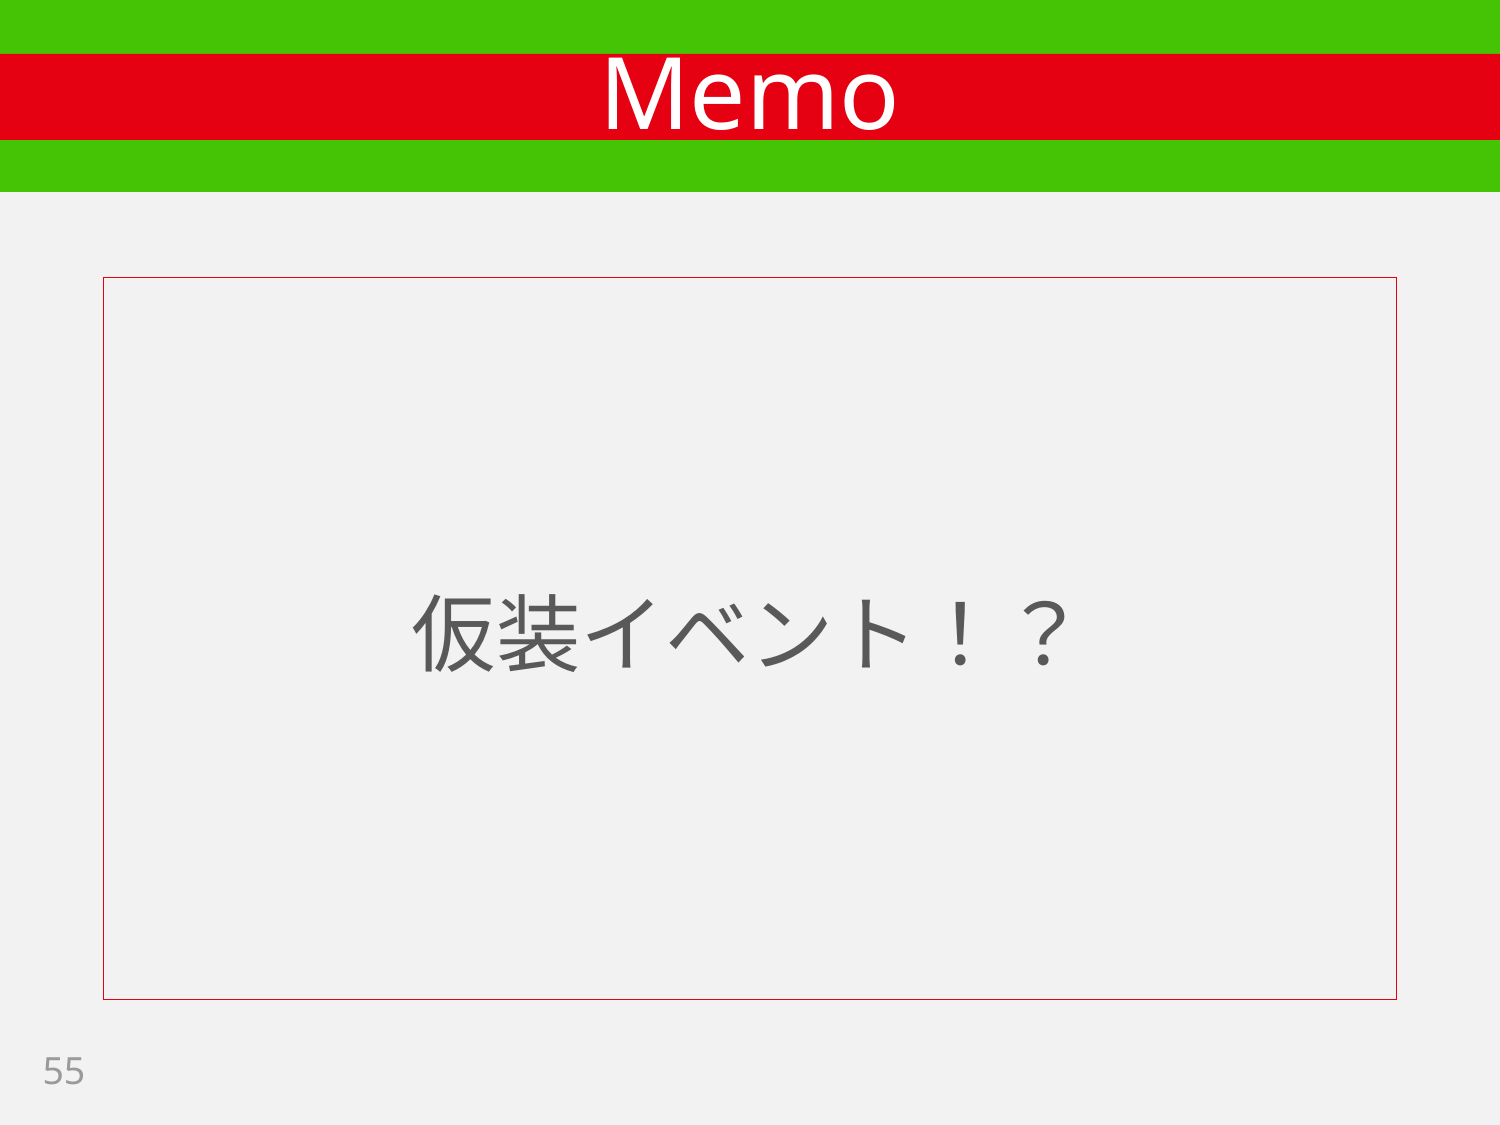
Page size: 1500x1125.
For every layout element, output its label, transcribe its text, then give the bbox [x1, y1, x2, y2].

slide_number 55 [27, 1042, 146, 1102]
title Memo [0, 53, 1500, 140]
list 仮装イベント！？ [103, 277, 1397, 1000]
